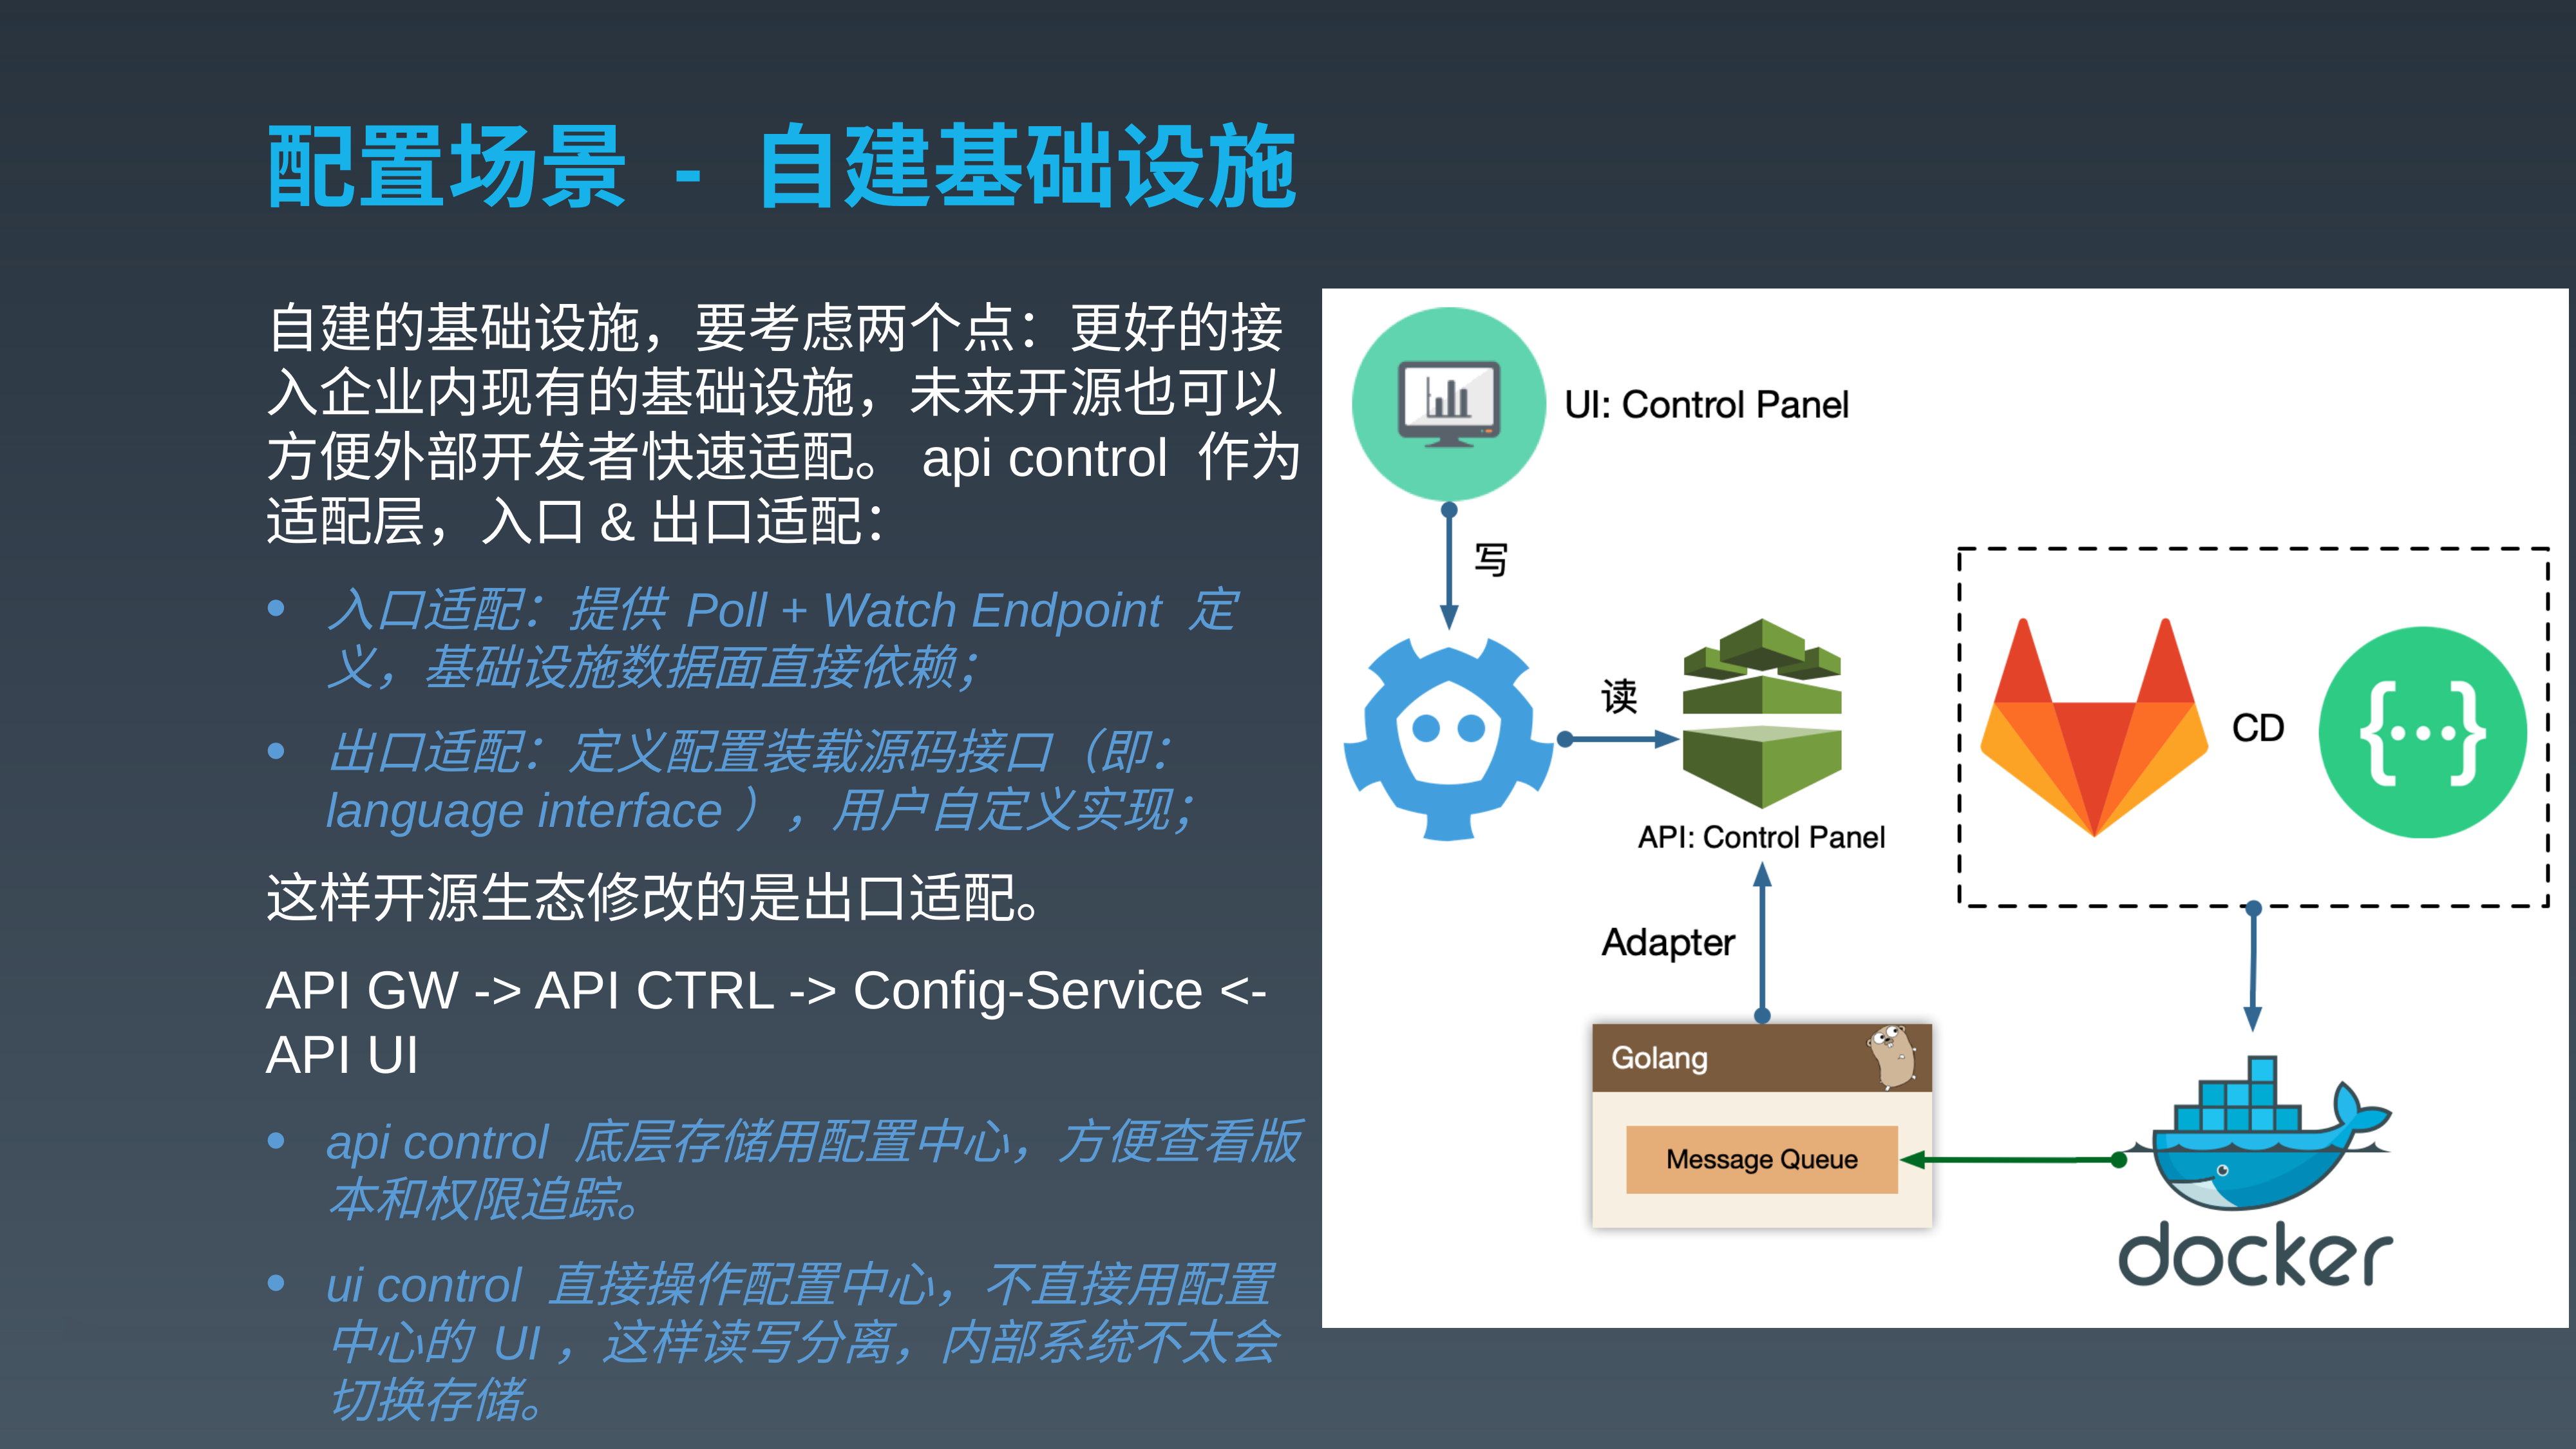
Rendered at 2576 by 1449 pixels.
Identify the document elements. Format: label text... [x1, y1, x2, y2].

picture [0, 0, 2576, 1449]
list 自建的基础设施，要考虑两个点：更好的接入企业内现有的基础设施，未来开源也可以方便外部开发者快速适配。api control 作为适配层，入口&出口适配： 入口适配：提供 Poll + Watch Endpoint 定义，基础设施数据面直接依赖； 出口适配：定义配置装载源码接口（即：language interface），用户自定义实现； 这样开源生态修改的是出口适配。 API GW -> API CTRL -> Config-Service <- API UI api control 底层存储用配置中心，方便查看版本和权限追踪。 ui control 直接操作配置中心，不直接用配置中心的 UI，这样读写分离，内部系统不太会切换存储。 [260, 288, 1316, 1400]
title 配置场景 - 自建基础设施 [260, 103, 2316, 243]
